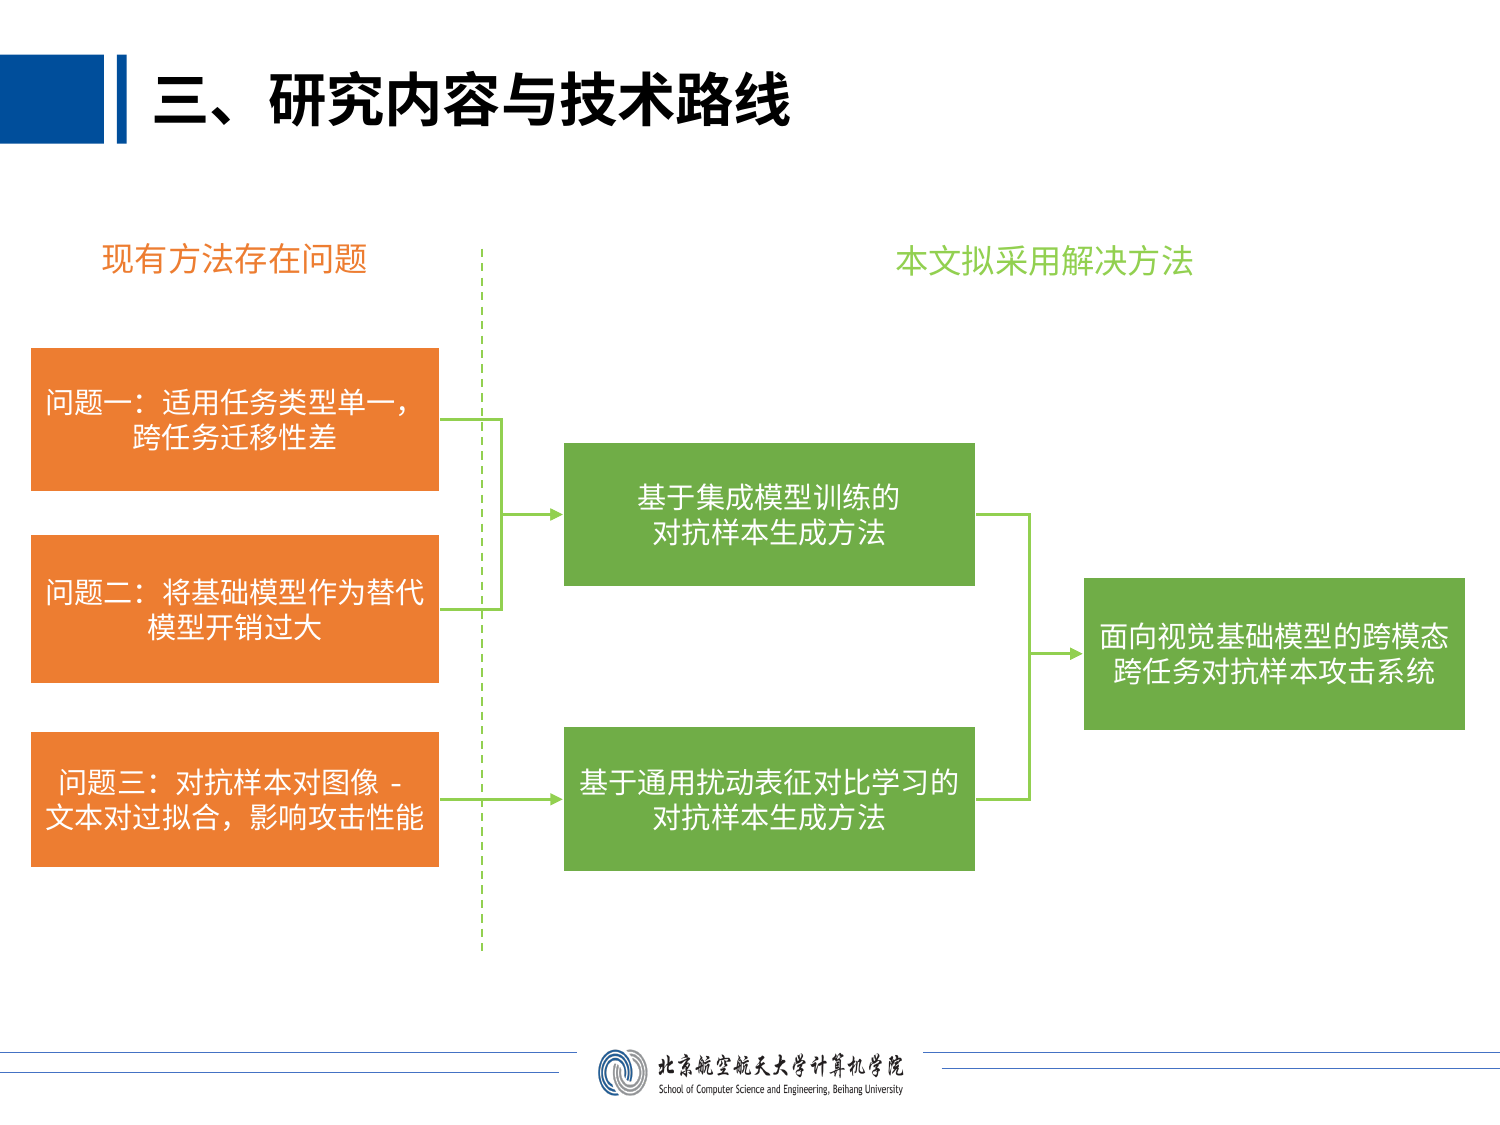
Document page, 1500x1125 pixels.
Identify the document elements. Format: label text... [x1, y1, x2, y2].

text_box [440, 419, 563, 514]
text_box 现有方法存在问题 [87, 230, 383, 286]
text_box 本文拟采用解决方法 [880, 232, 1210, 288]
text_box 基于通用扰动表征对比学习的对抗样本生成方法 [561, 724, 978, 874]
text_box 基于集成模型训练的 对抗样本生成方法 [563, 440, 978, 589]
picture [590, 1049, 910, 1096]
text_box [976, 653, 1083, 800]
text_box 问题一：适用任务类型单一，跨任务迁移性差 [28, 345, 442, 494]
text_box 问题三：对抗样本对图像-文本对过拟合，影响攻击性能 [28, 729, 442, 870]
text_box 问题二：将基础模型作为替代模型开销过大 [28, 532, 442, 686]
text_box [440, 514, 563, 610]
text_box 面向视觉基础模型的跨模态跨任务对抗样本攻击系统 [1083, 574, 1469, 733]
text_box 三、研究内容与技术路线 [136, 63, 1500, 153]
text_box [976, 514, 1083, 653]
